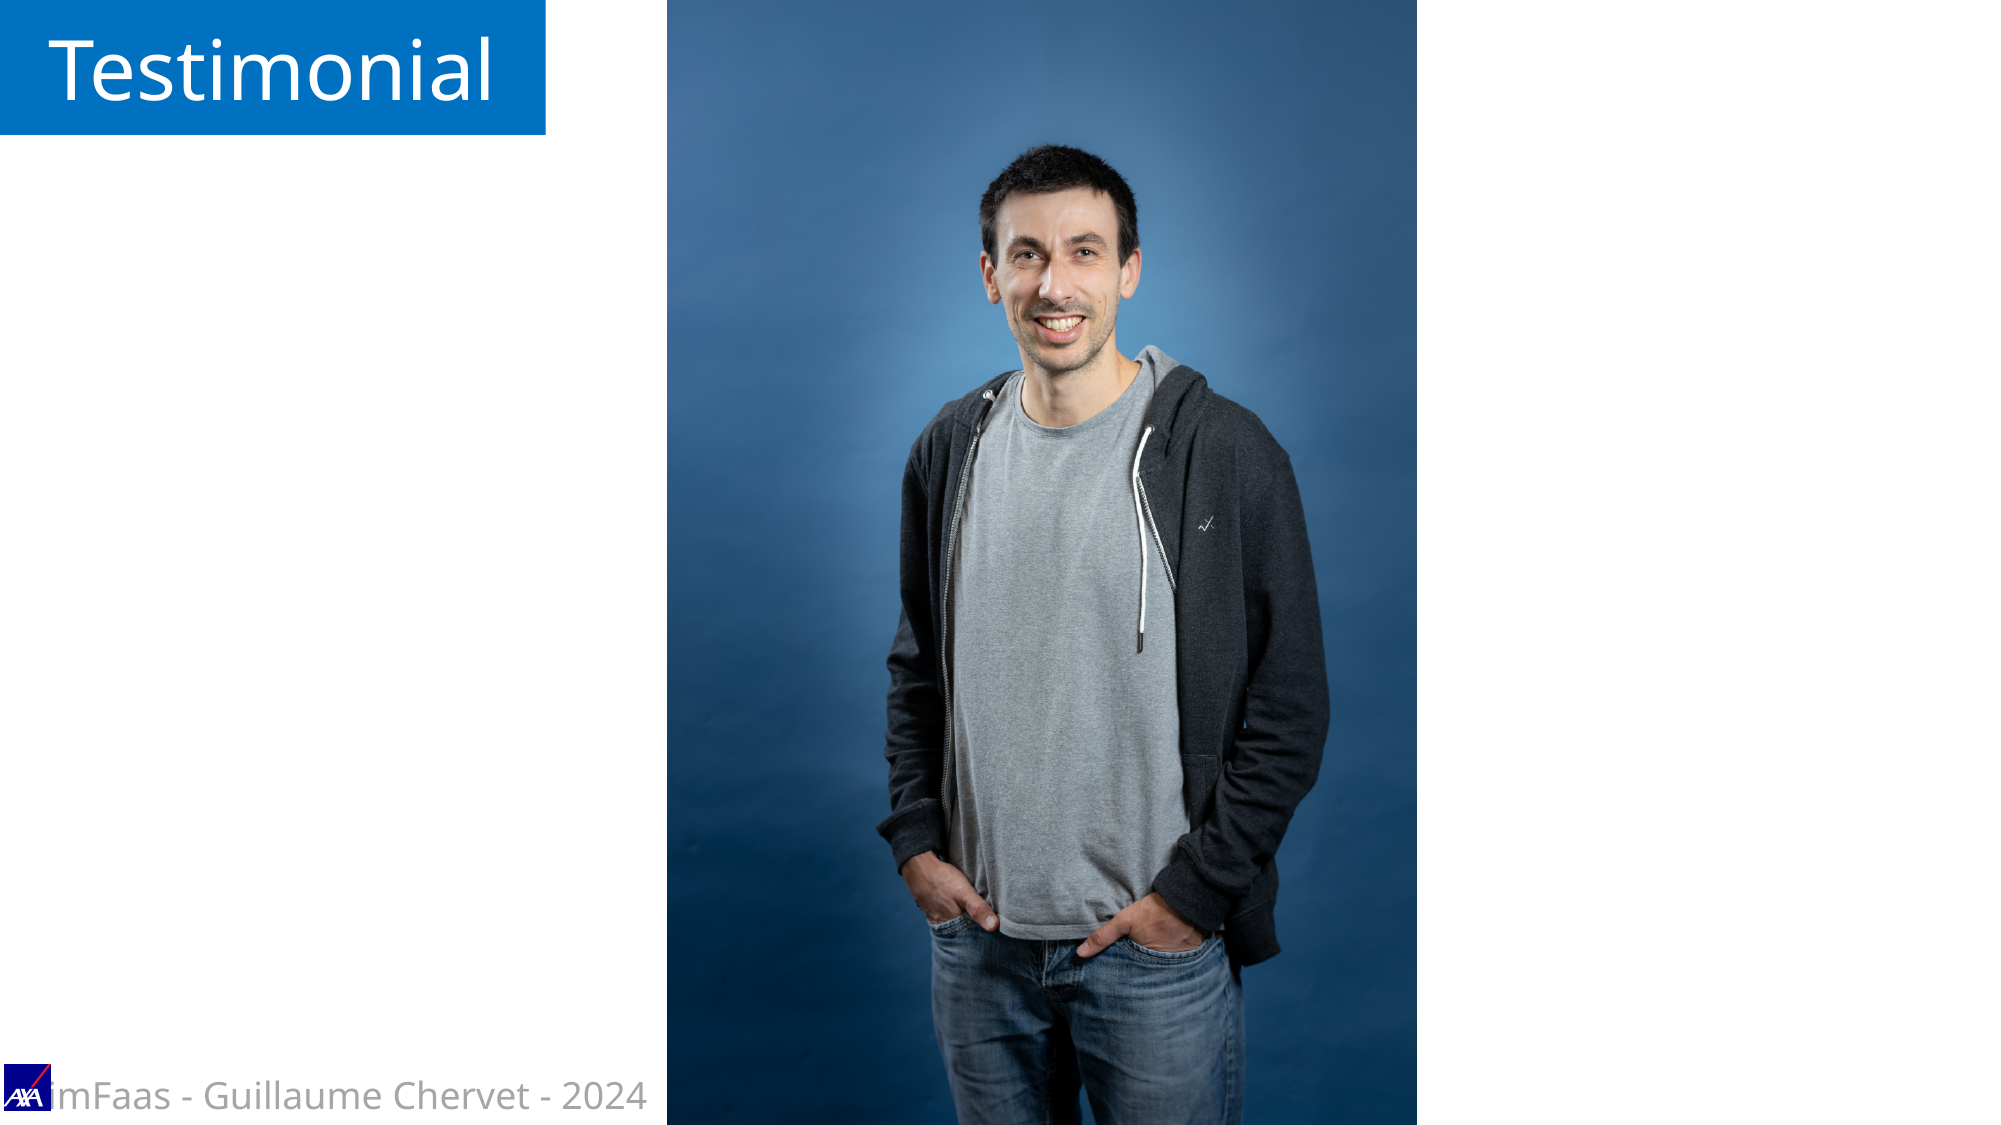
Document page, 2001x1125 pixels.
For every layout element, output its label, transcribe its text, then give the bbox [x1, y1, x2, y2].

text_box Testimonial [0, 0, 547, 136]
picture [4, 1064, 51, 1111]
picture [666, 0, 1417, 1125]
text_box SlimFaas - Guillaume Chervet - 2024 [0, 1064, 663, 1125]
